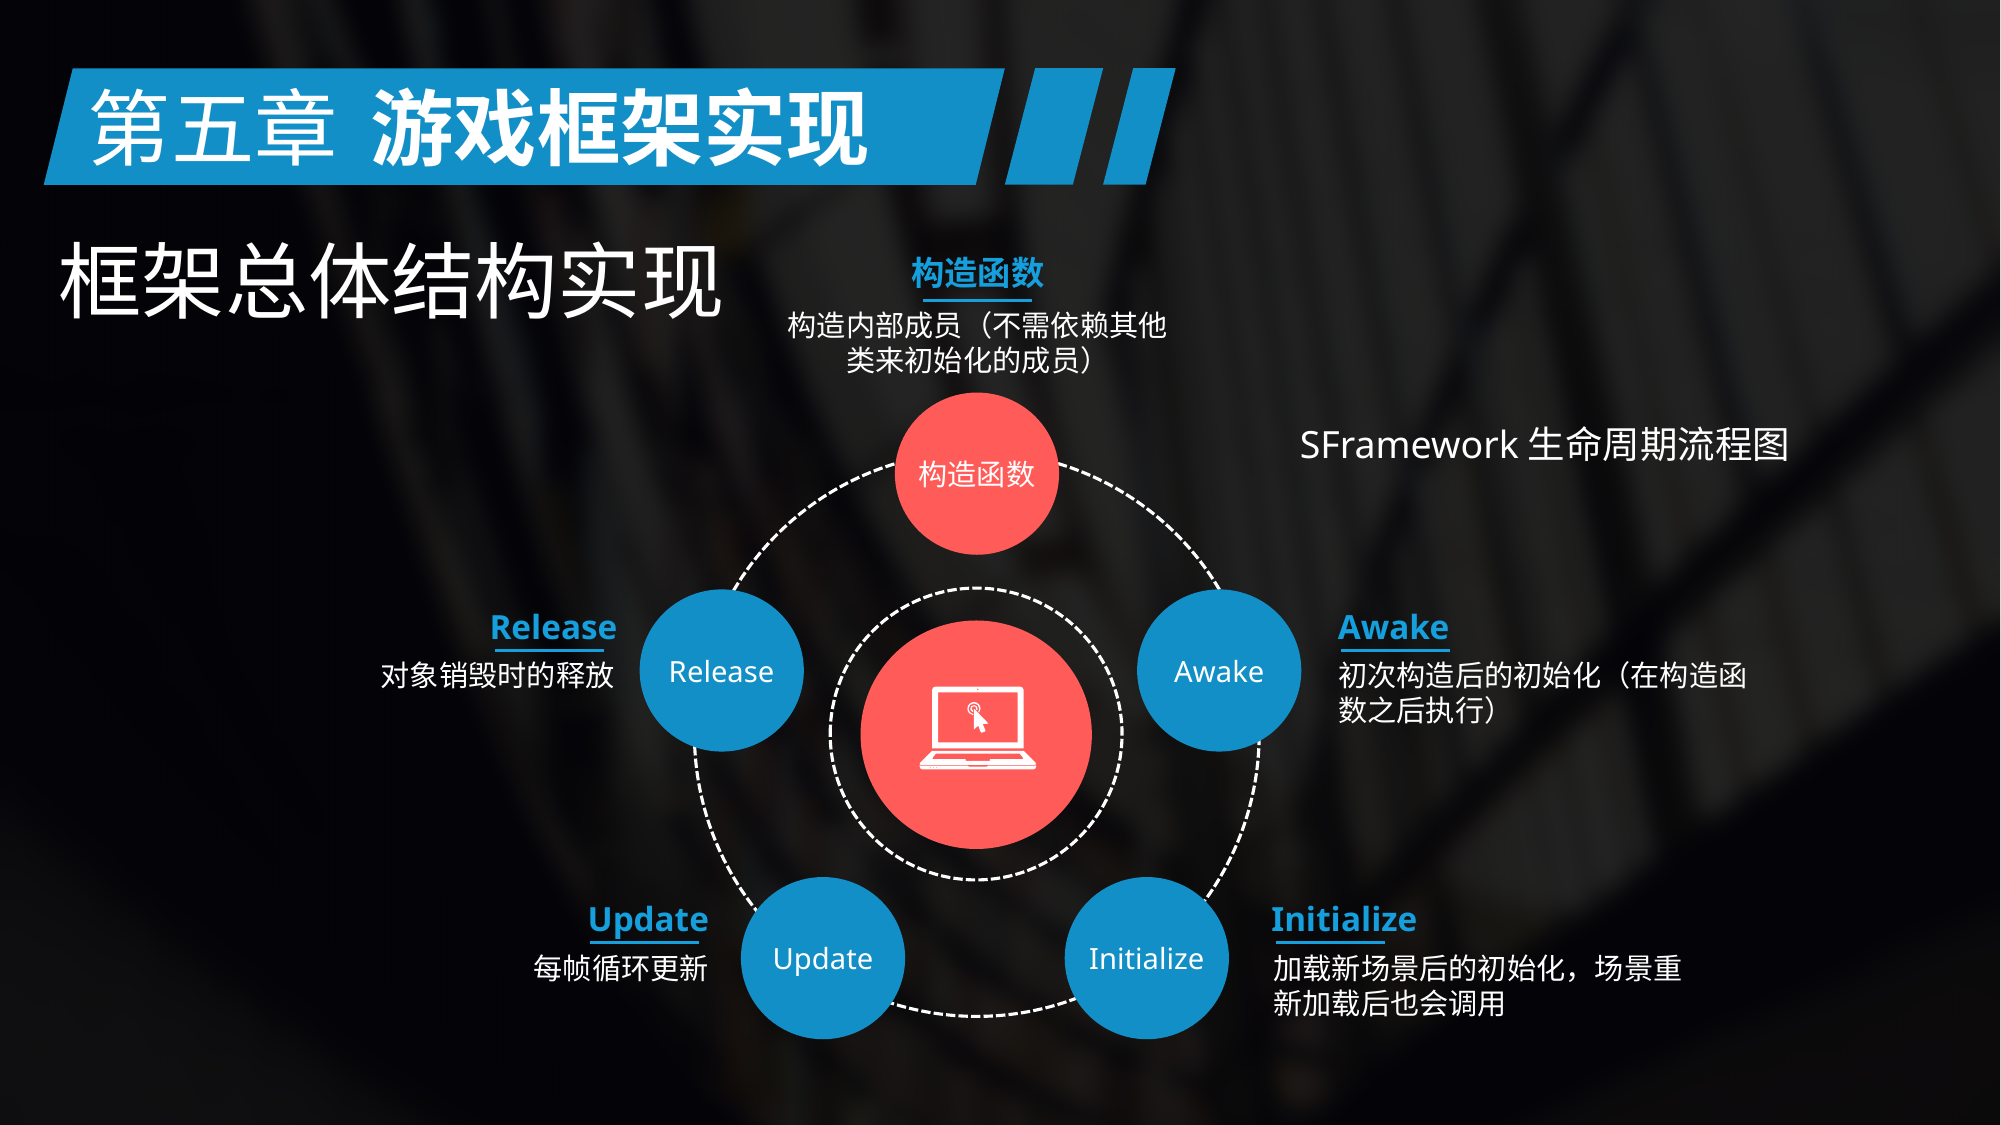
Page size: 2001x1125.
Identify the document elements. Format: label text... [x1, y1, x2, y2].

text_box 对象销毁时的释放 [217, 650, 630, 700]
text_box Update [468, 890, 639, 946]
text_box 构造函数 [896, 244, 1060, 300]
text_box Release [474, 598, 633, 654]
text_box 框架总体结构实现 [44, 221, 740, 337]
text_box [639, 392, 1302, 1040]
text_box 第五章 [73, 68, 353, 184]
text_box Initialize [1302, 891, 1433, 946]
text_box 加载新场景后的初始化，场景重新加载后也会调用 [1302, 942, 1718, 1028]
text_box 初次构造后的初始化（在构造函数之后执行） [1323, 650, 1783, 735]
text_box SFramework生命周期流程图 [1302, 413, 1915, 474]
text_box [42, 67, 1007, 186]
text_box 游戏框架实现 [355, 68, 886, 184]
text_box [919, 686, 1037, 770]
text_box [1003, 67, 1105, 186]
text_box 每帧循环更新 [317, 942, 639, 993]
text_box 构造内部成员（不需依赖其他类来初始化的成员） [769, 300, 1186, 385]
text_box [1101, 67, 1178, 186]
text_box Awake [1323, 598, 1465, 654]
